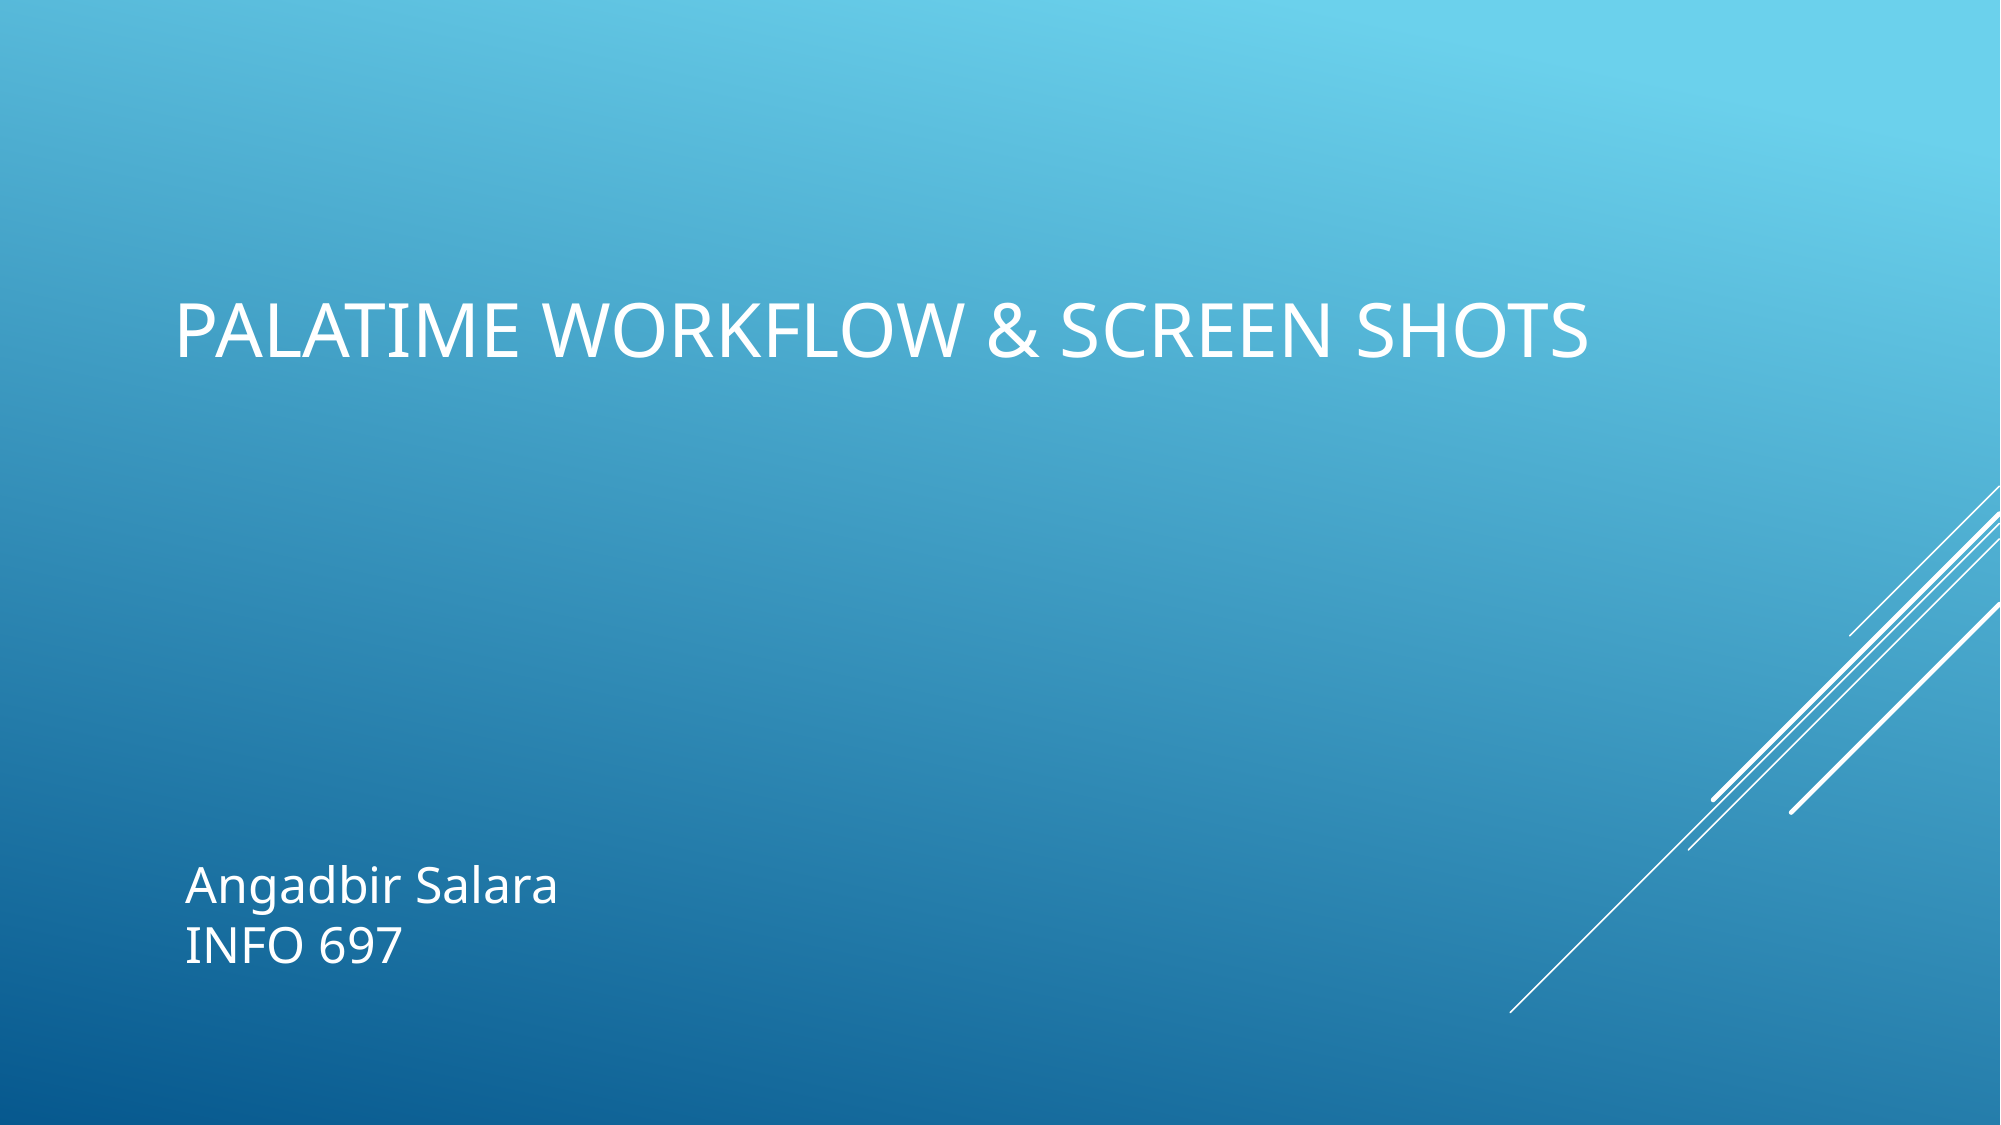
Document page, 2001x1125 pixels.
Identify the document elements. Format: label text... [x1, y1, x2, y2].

text_box Angadbir Salara INFO 697 [170, 845, 575, 981]
title PalatiMe Workflow & Screen Shots [158, 247, 1857, 408]
